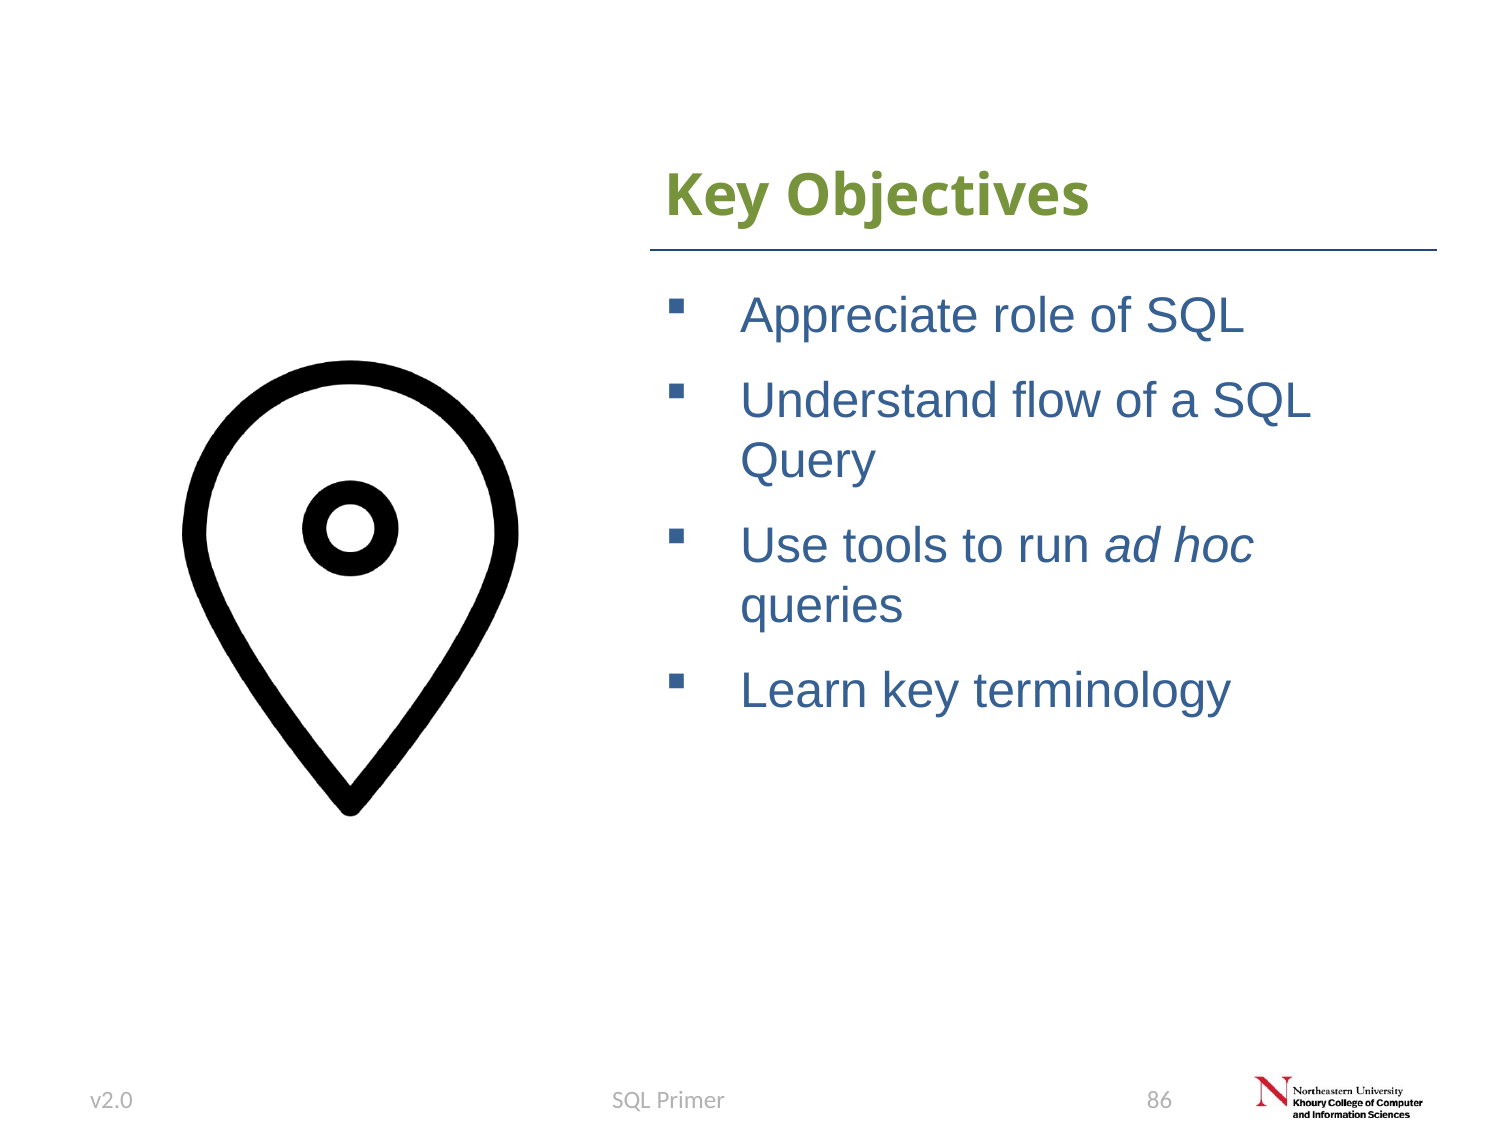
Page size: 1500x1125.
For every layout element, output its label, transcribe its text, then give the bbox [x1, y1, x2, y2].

picture [62, 312, 638, 888]
footer SQL Primer [312, 1074, 1025, 1122]
slide_number v2.0 [75, 1074, 288, 1122]
picture [1250, 1073, 1425, 1122]
slide_number 86 [1074, 1074, 1188, 1122]
subtitle Appreciate role of SQL Understand flow of a SQL Query Use tools to run ad hoc queries Learn key terminology [650, 275, 1438, 1025]
